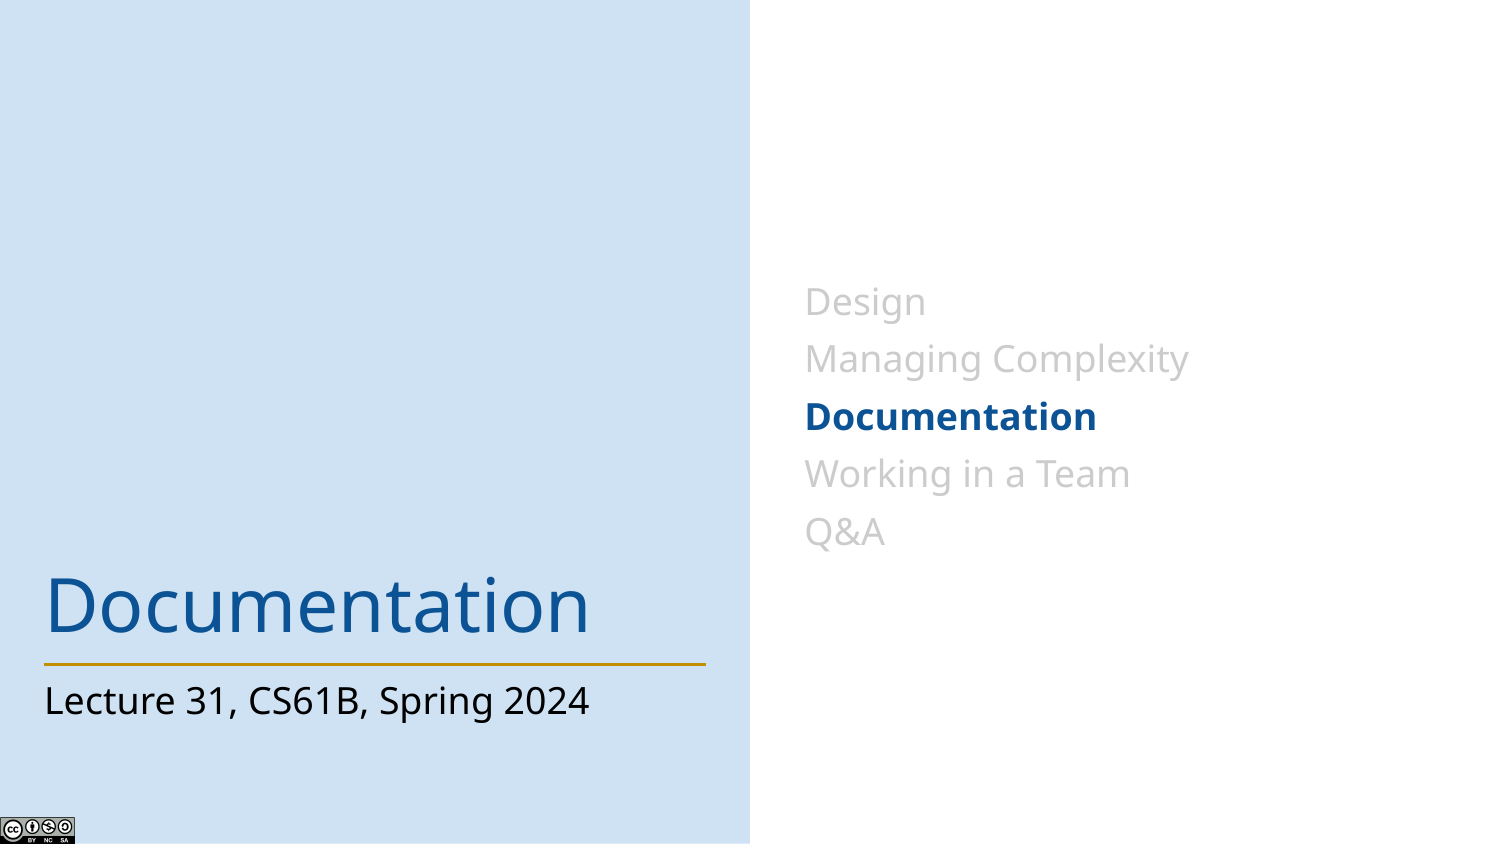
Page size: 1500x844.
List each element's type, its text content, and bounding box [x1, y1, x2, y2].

subtitle Lecture 31, CS61B, Spring 2024 [29, 667, 712, 732]
list Design Managing Complexity Documentation Working in a Team Q&A [789, 65, 1446, 765]
picture [0, 817, 75, 844]
title Documentation [29, 328, 712, 663]
